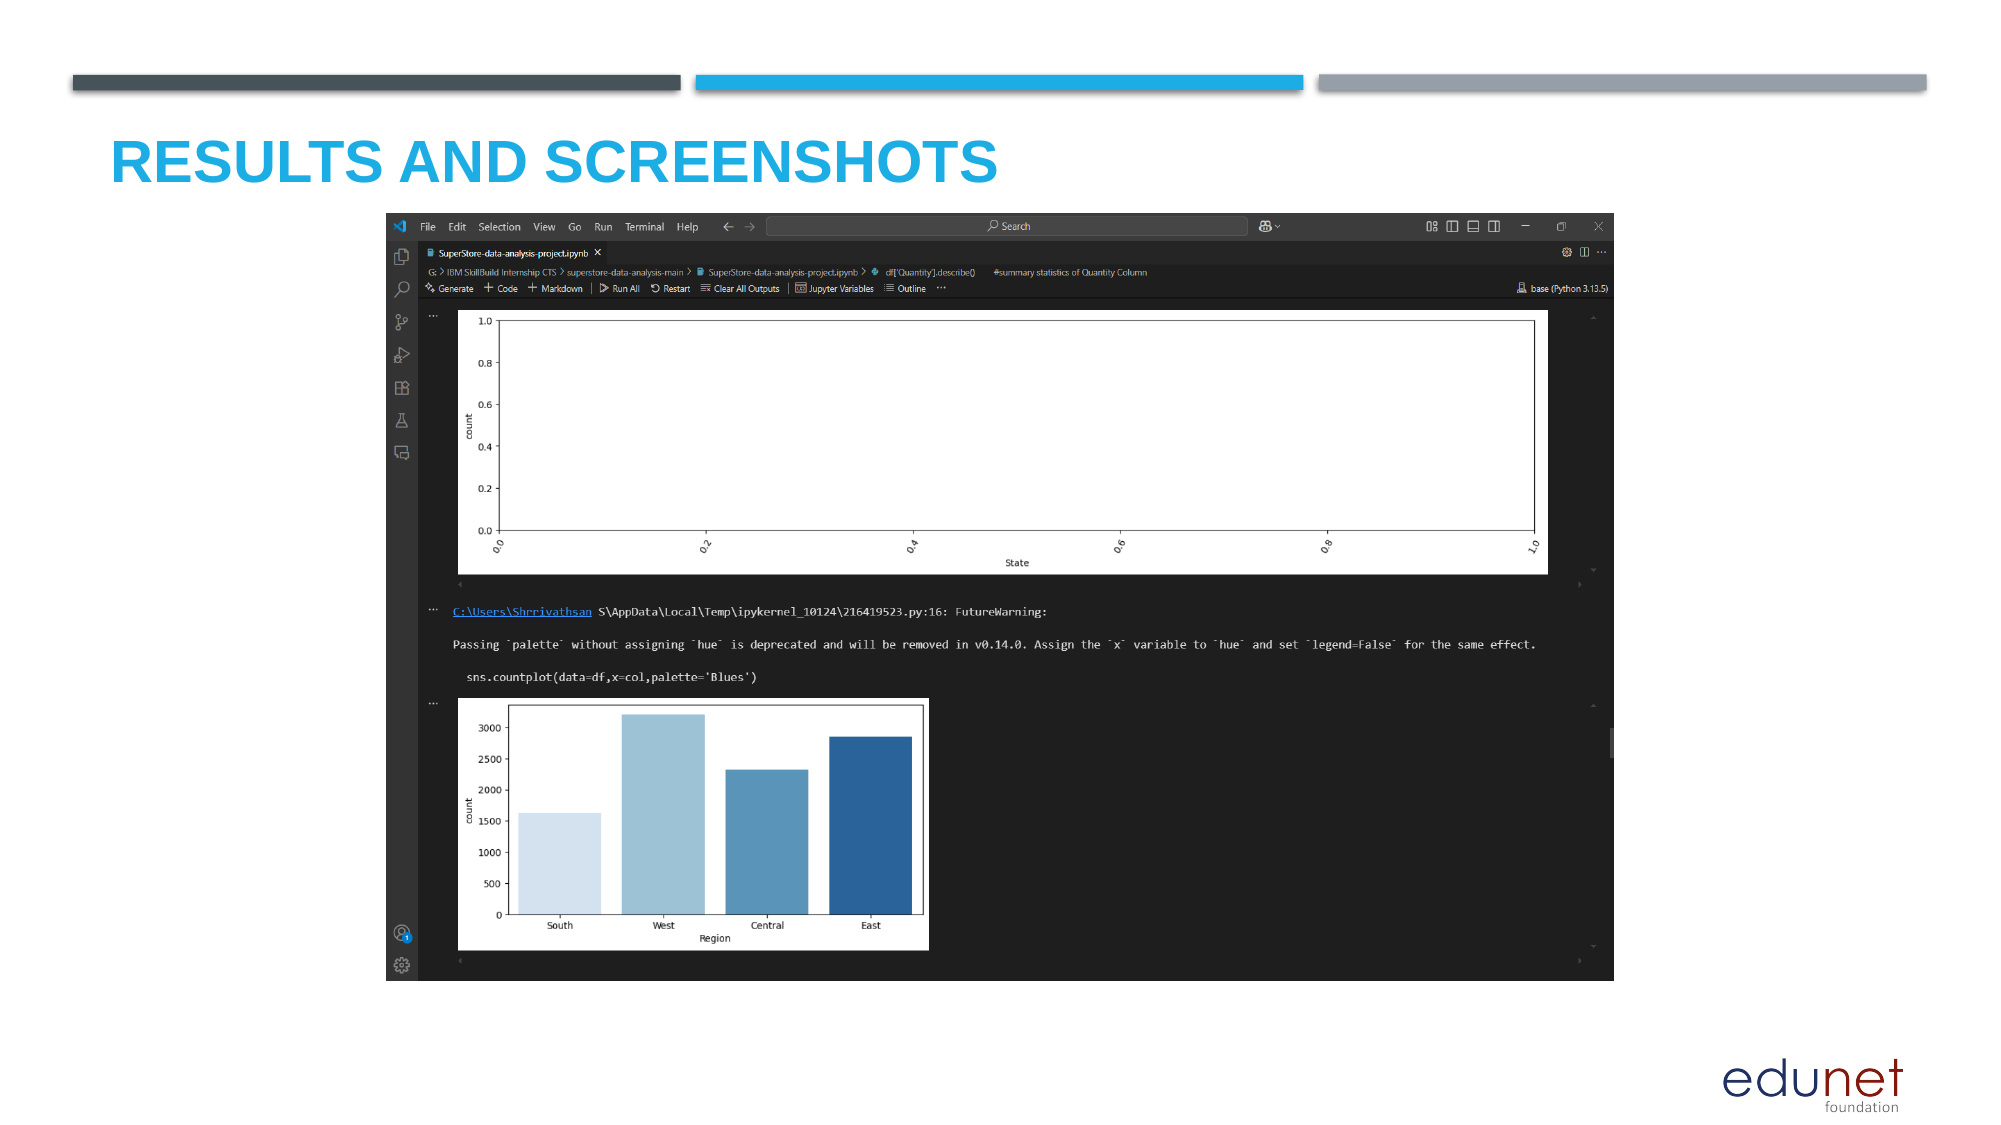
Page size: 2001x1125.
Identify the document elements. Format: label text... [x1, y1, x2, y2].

picture [1719, 1056, 1905, 1116]
title Results and screenshots [95, 115, 1905, 203]
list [386, 212, 1614, 981]
